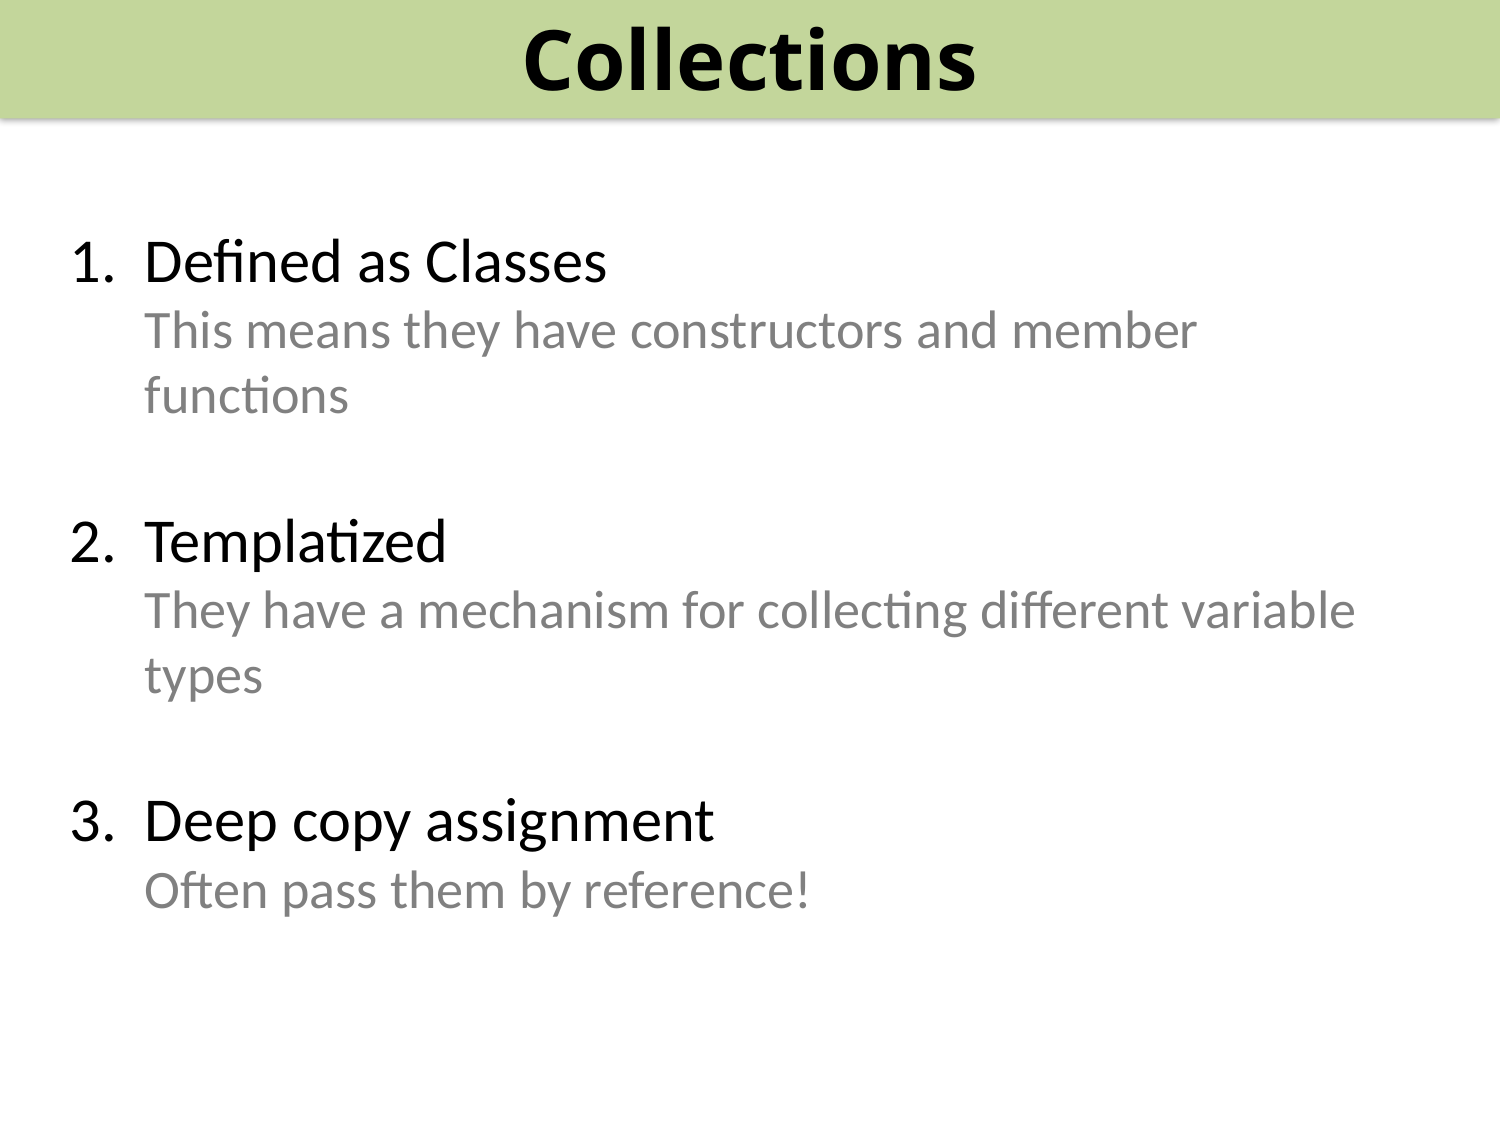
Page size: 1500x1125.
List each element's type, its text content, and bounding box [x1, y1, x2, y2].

text_box Collections [0, 0, 1500, 122]
text_box Defined as Classes This means they have constructors and member functions Templatized They have a mechanism for collecting different variable types Deep copy assignment Often pass them by reference! [54, 212, 1400, 1077]
